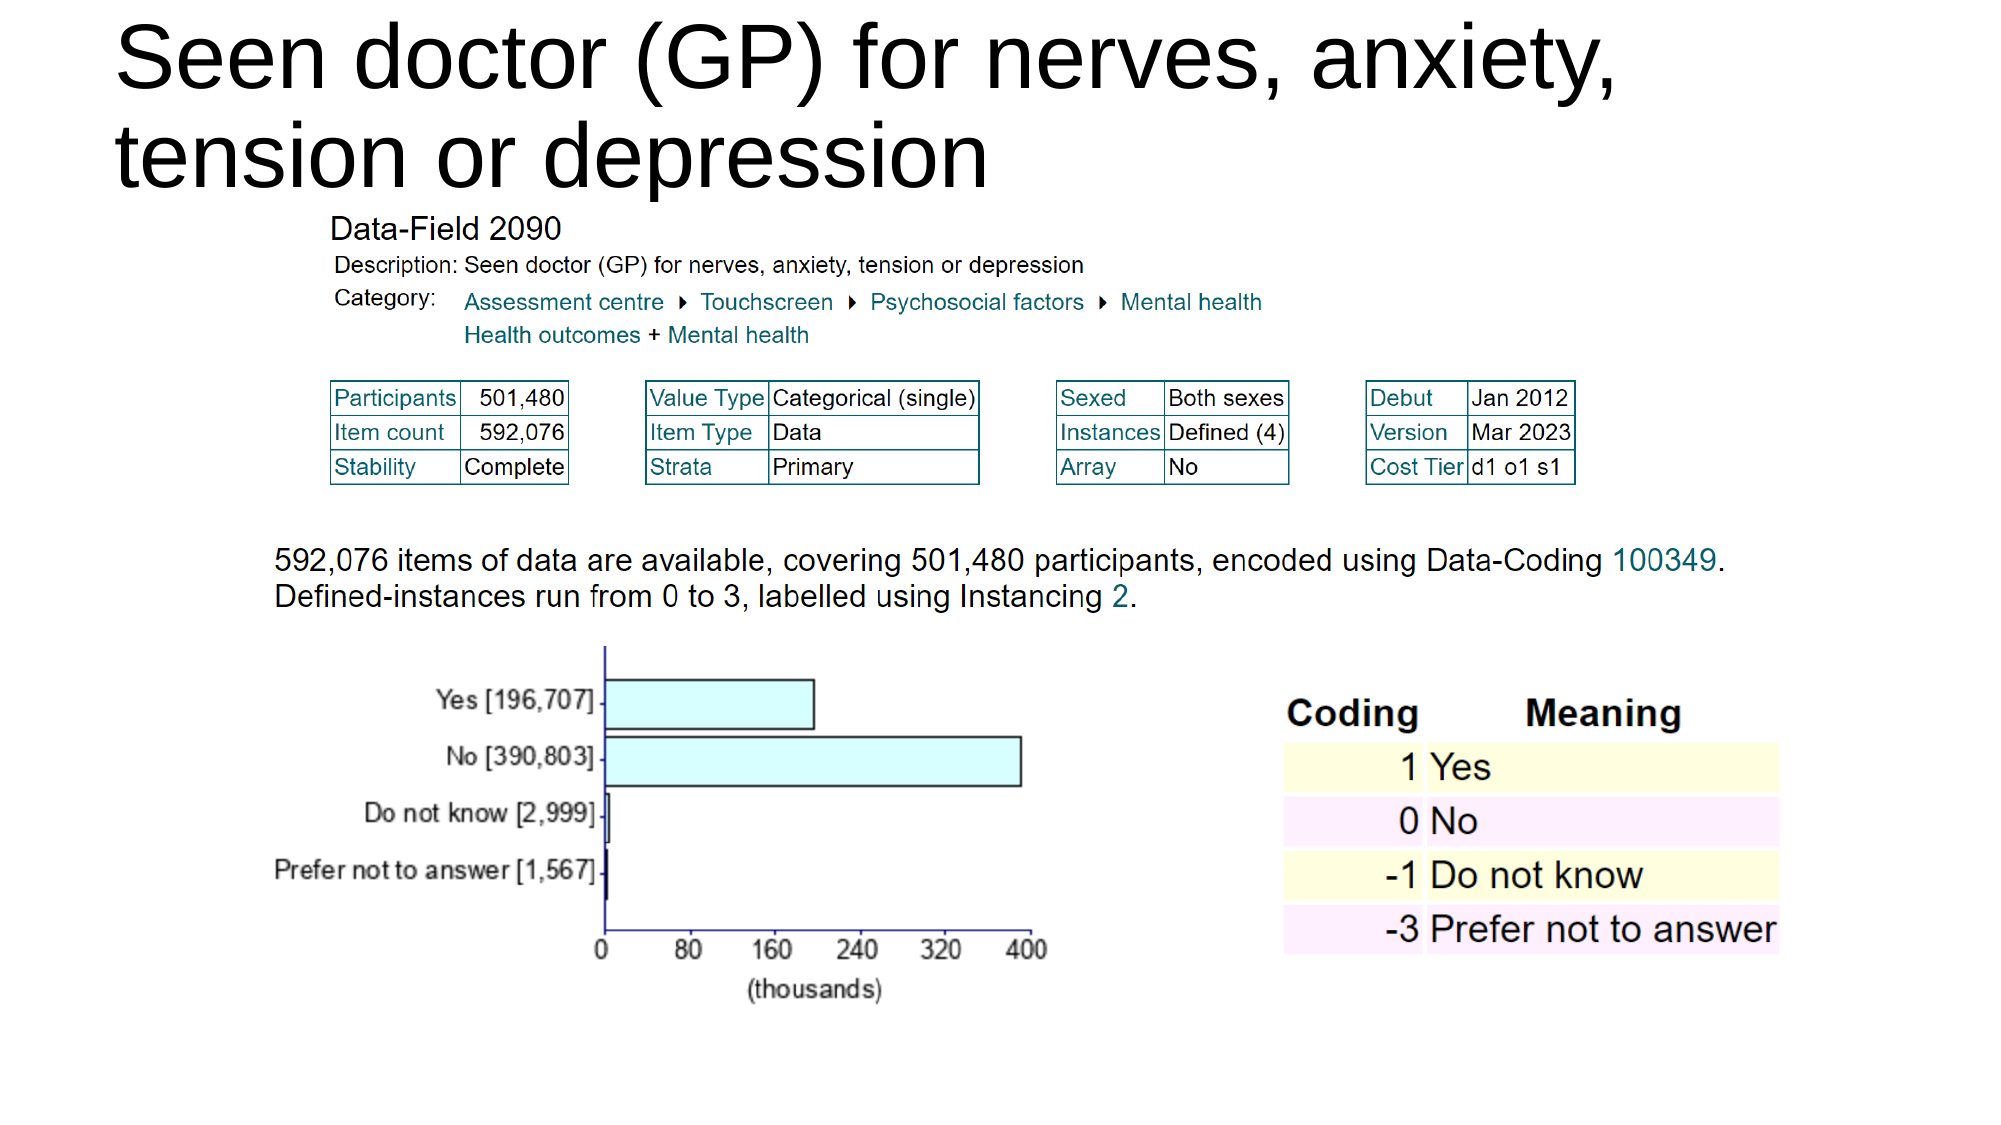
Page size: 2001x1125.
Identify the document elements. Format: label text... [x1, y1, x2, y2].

title Seen doctor (GP) for nerves, anxiety, tension or depression [99, 0, 1825, 218]
picture [269, 539, 1825, 1016]
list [322, 202, 1601, 489]
